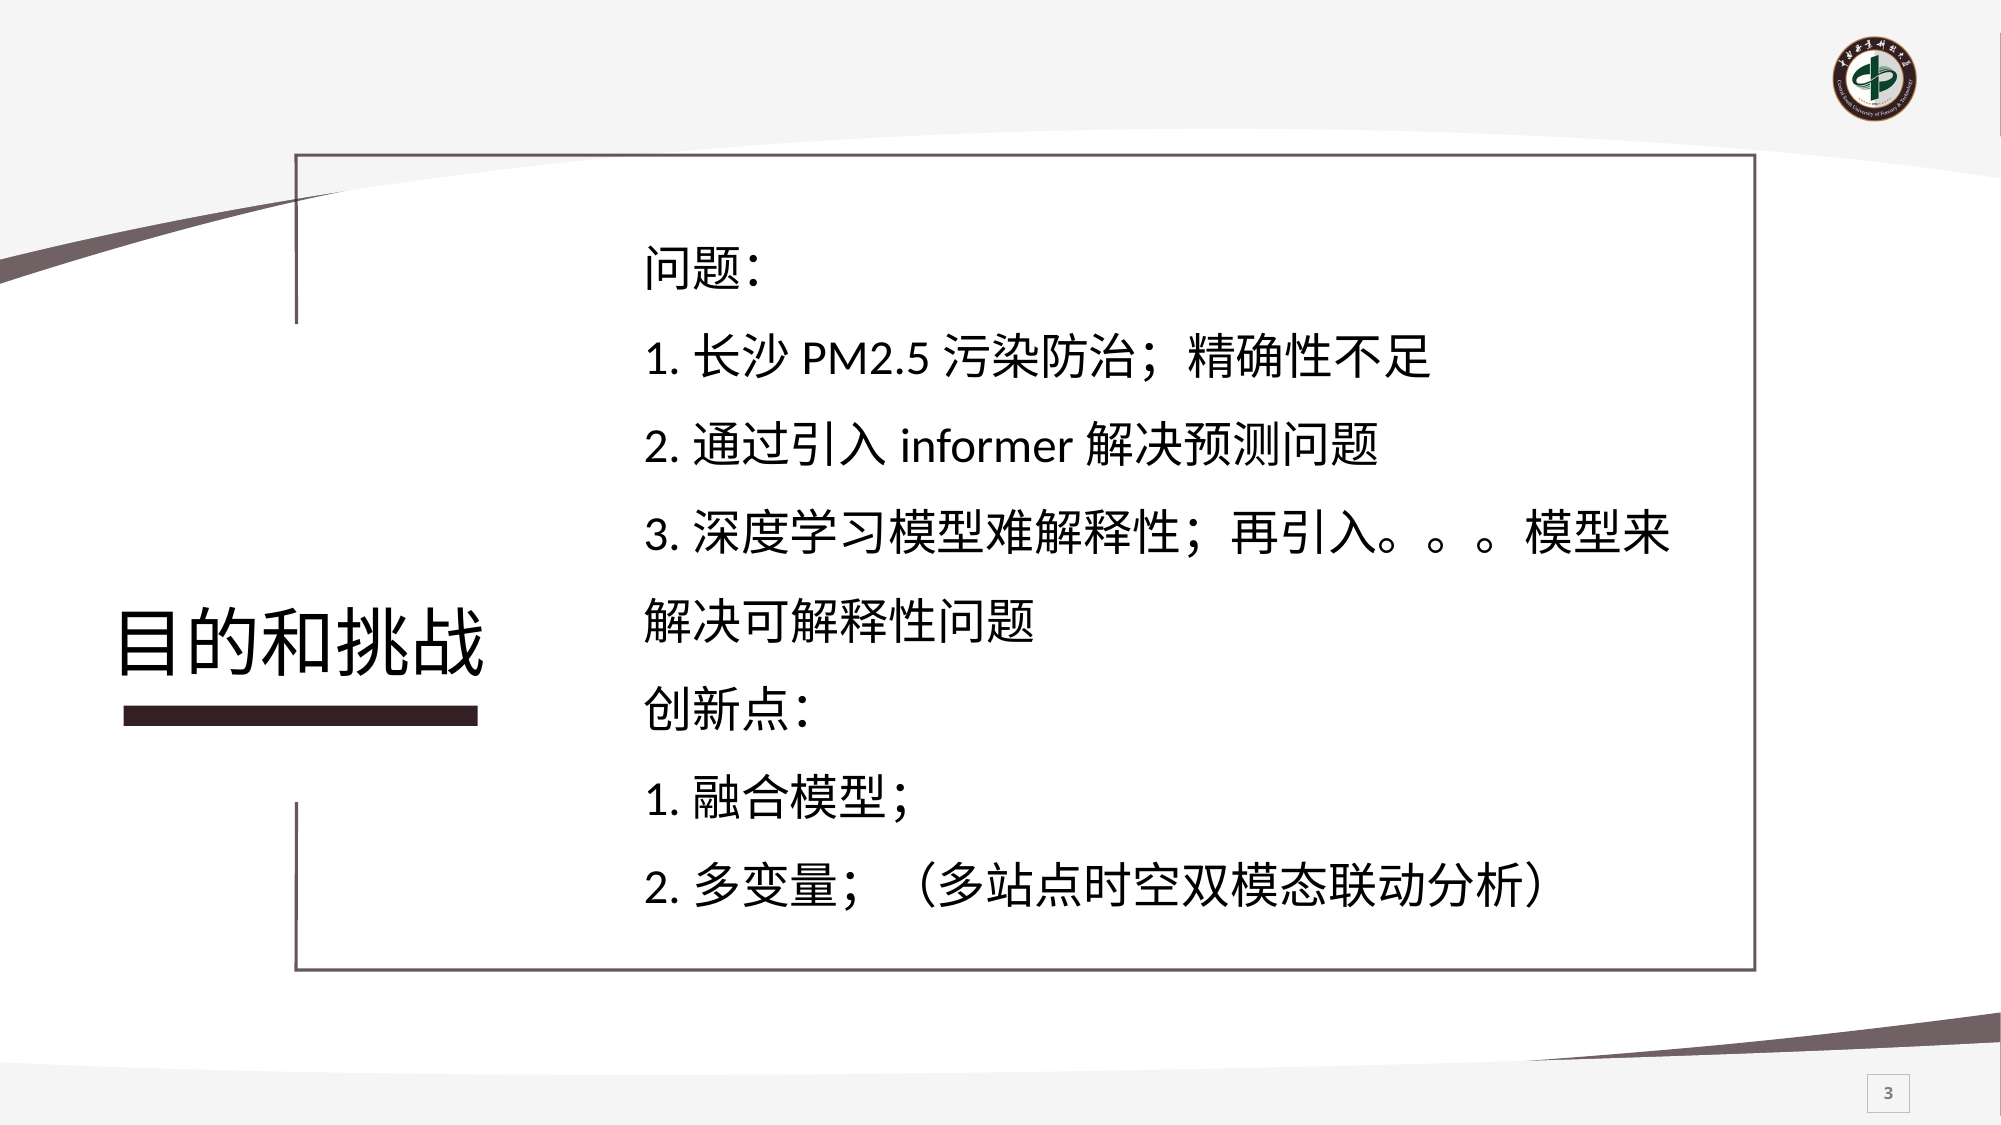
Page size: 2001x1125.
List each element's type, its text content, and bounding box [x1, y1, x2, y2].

title 目的和挑战 [87, 438, 296, 695]
text_box [295, 154, 1756, 972]
text_box 问题： 1.长沙PM2.5污染防治；精确性不足 2.通过引入informer解决预测问题 3.深度学习模型难解释性；再引入。。。模型来解决可解释性问题 创新点： 1.融合模型； 2.多变量；（多站点时空双模态联动分析） [628, 200, 1708, 924]
text_box [123, 704, 296, 727]
picture [1831, 35, 1918, 123]
